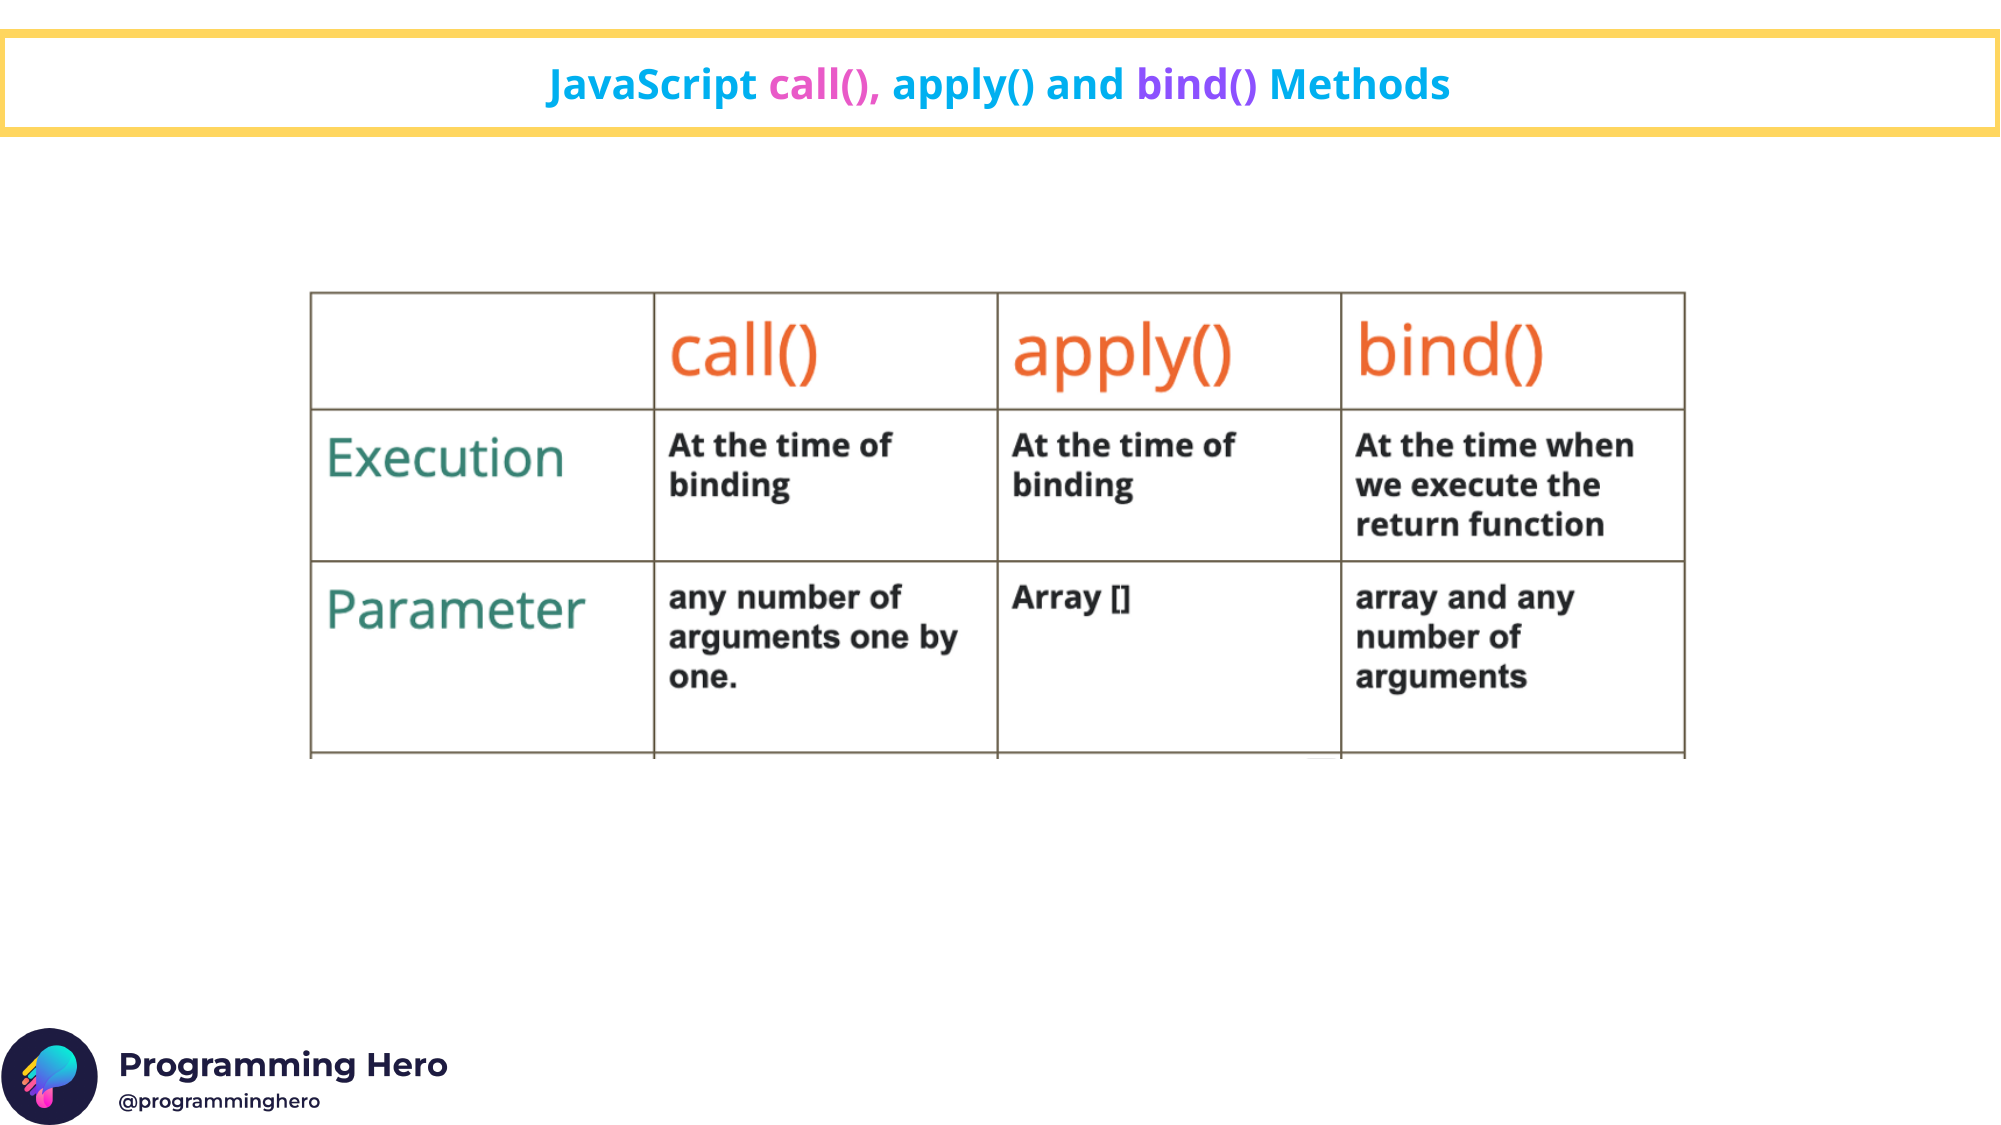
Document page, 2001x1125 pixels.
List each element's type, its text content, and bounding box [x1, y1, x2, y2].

picture [0, 1028, 449, 1125]
text_box JavaScript call(), apply() and bind() Methods [0, 33, 2000, 132]
picture [301, 283, 1699, 759]
